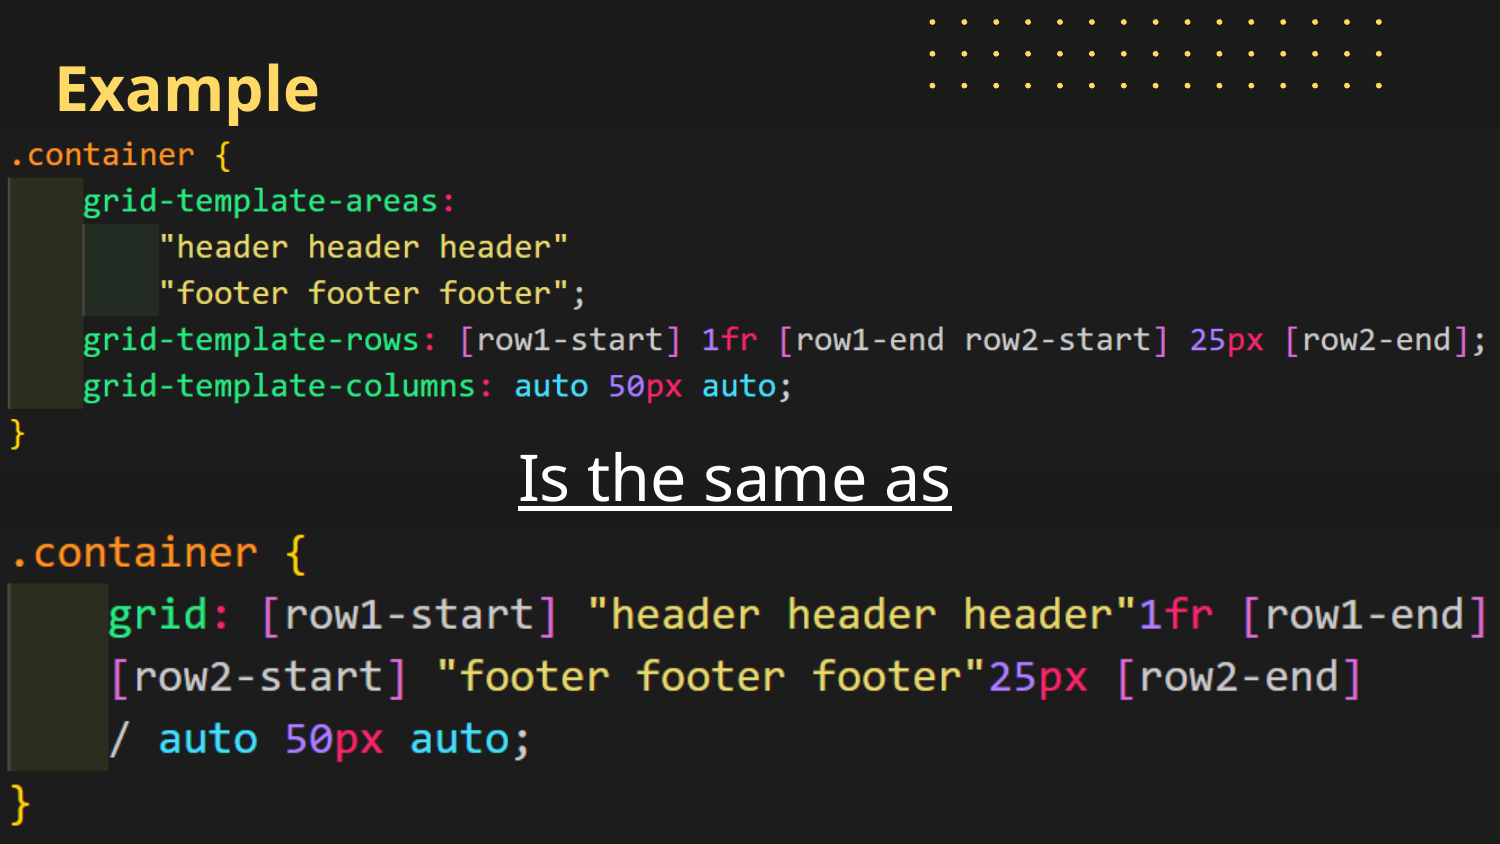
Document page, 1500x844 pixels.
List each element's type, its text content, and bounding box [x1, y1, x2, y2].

picture [0, 127, 1500, 472]
title Example [39, 34, 827, 126]
picture [0, 525, 1500, 844]
list Is the same as [503, 480, 1093, 524]
